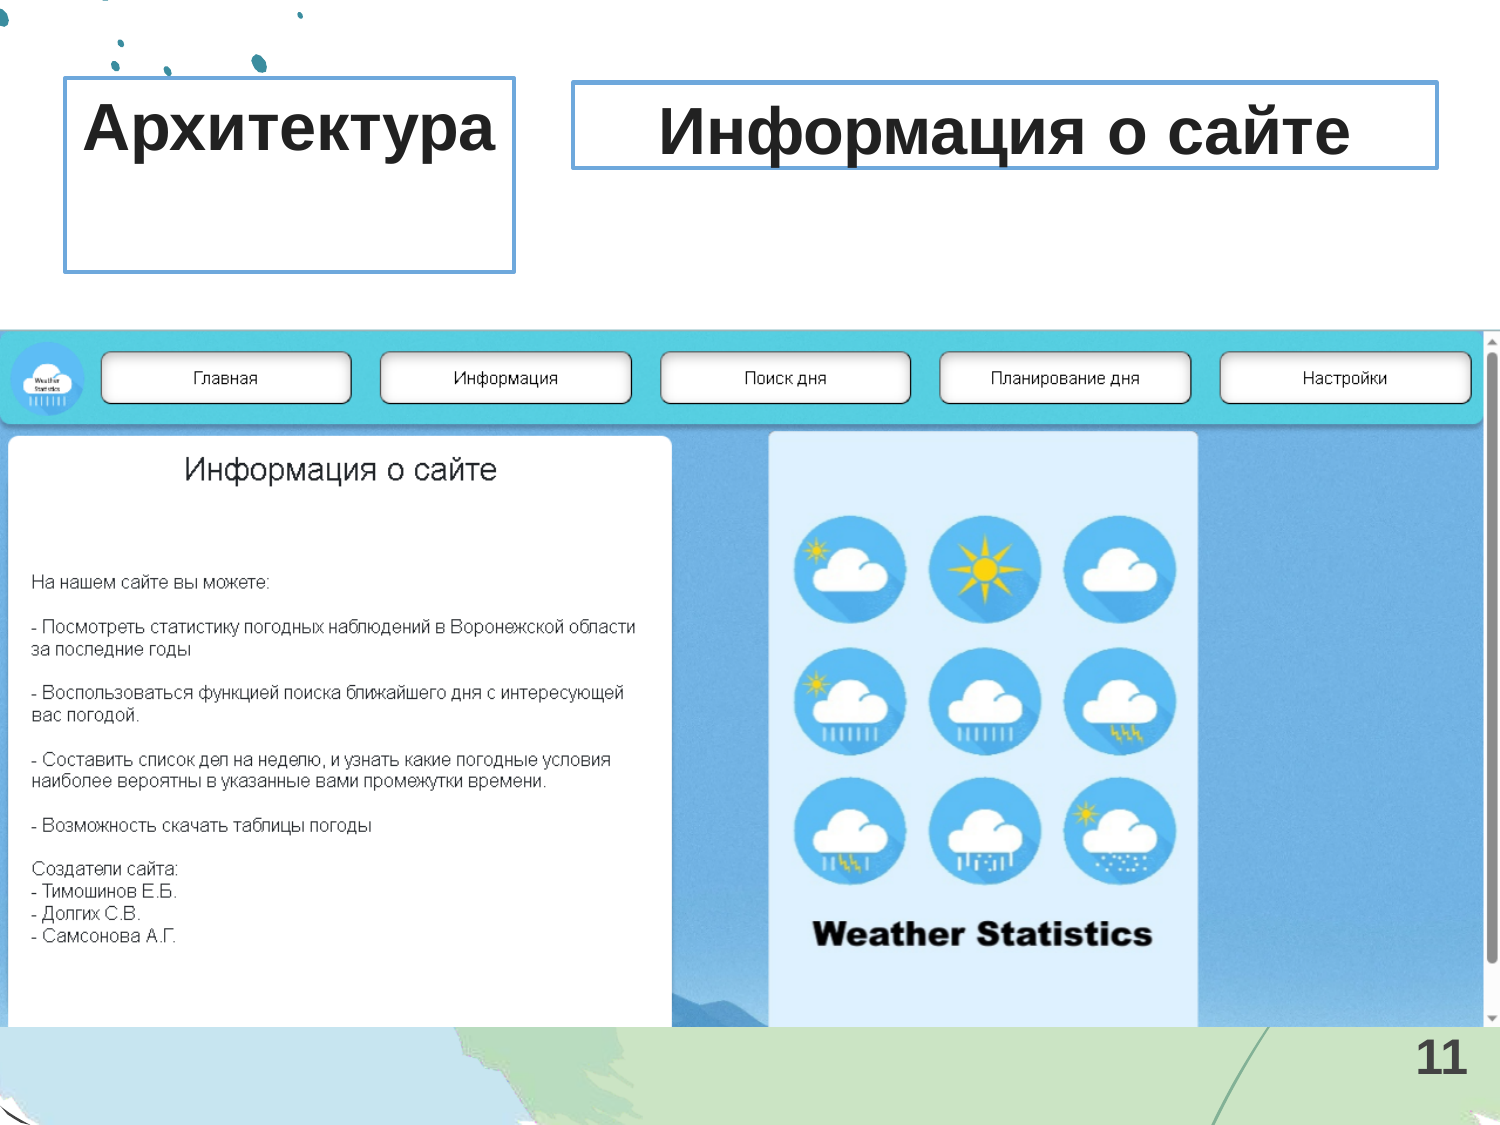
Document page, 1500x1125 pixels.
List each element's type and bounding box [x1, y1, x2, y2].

text_box [0, 1034, 1500, 1125]
text_box [0, 0, 1500, 329]
picture [0, 329, 1500, 1027]
